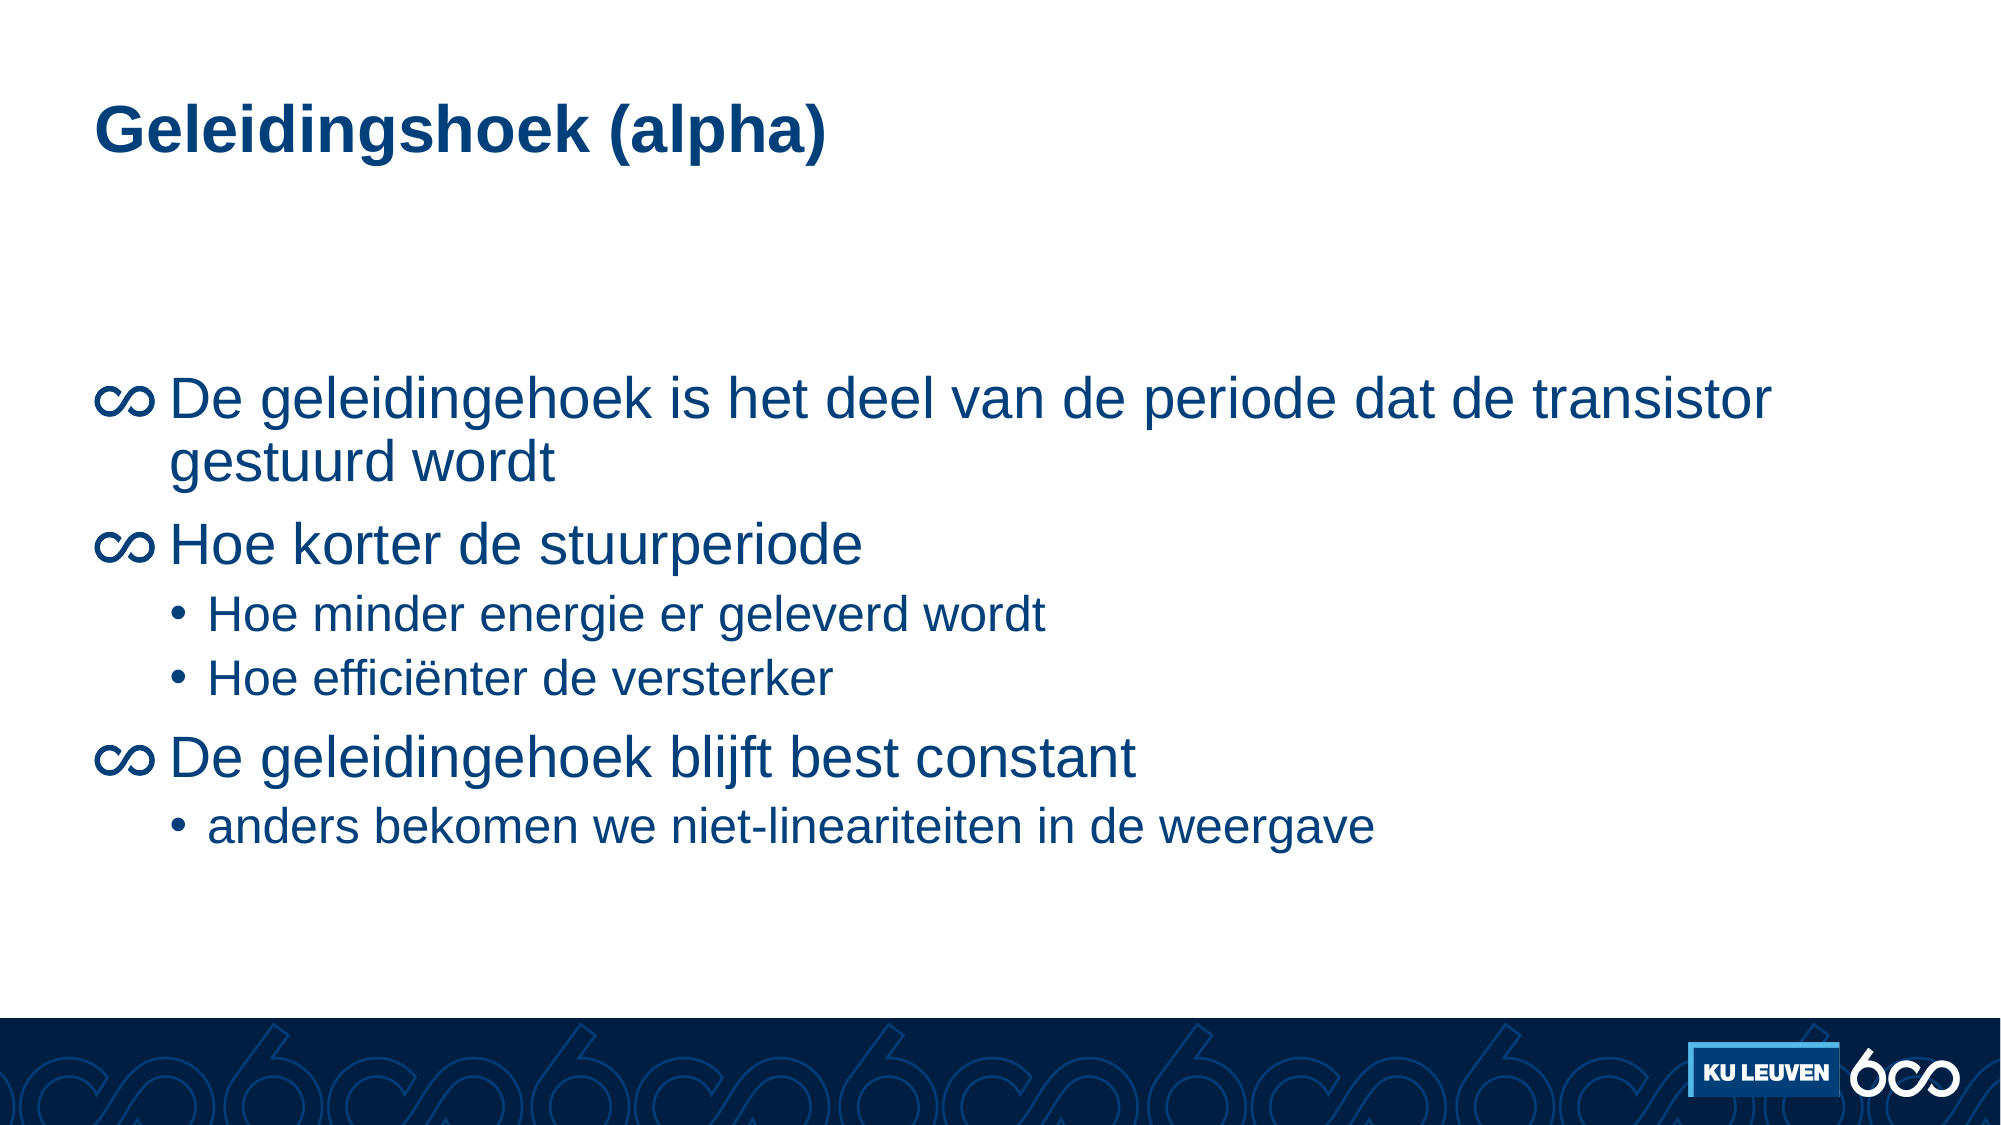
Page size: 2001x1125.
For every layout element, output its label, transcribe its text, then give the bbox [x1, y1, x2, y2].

picture [94, 375, 155, 417]
picture [0, 1018, 2001, 1125]
picture [94, 734, 155, 776]
picture [94, 521, 155, 563]
list De geleidingehoek is het deel van de periode dat de transistor gestuurd wordt Hoe korter de stuurperiode Hoe minder energie er geleverd wordt Hoe efficiënter de versterker De geleidingehoek blijft best constant anders bekomen we niet-lineariteiten in de weergave [94, 276, 1900, 993]
title Geleidingshoek (alpha) [94, 94, 1906, 201]
